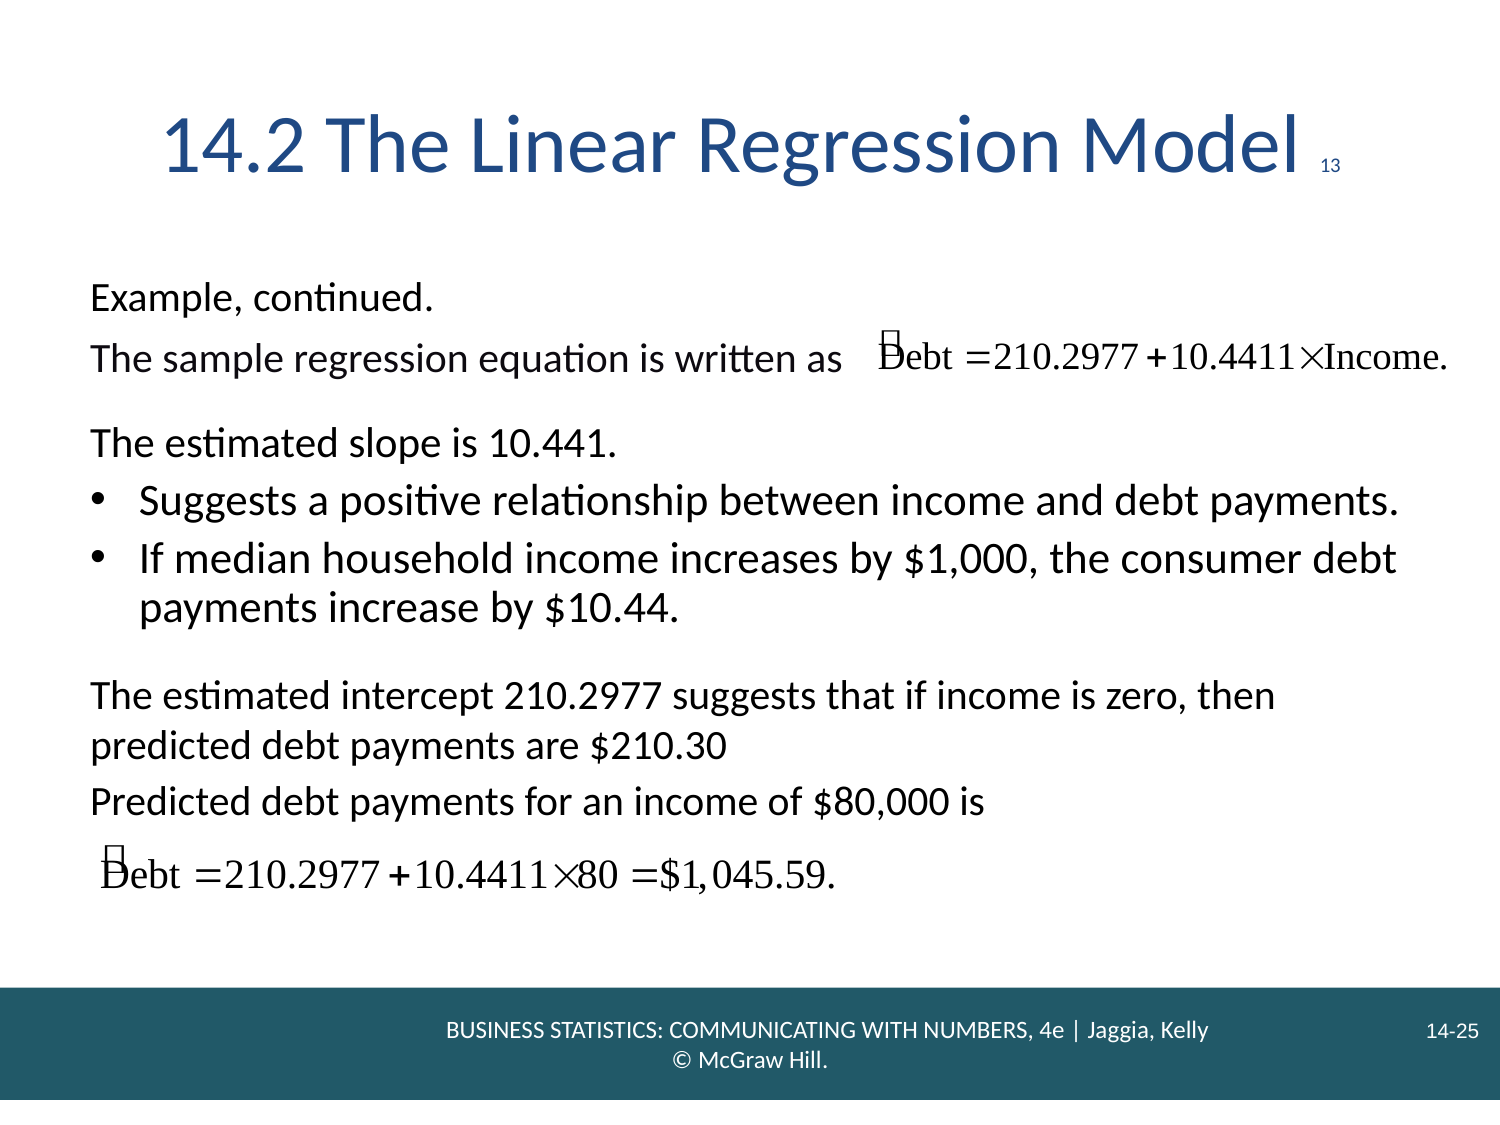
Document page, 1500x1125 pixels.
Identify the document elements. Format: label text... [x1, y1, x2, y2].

list The estimated slope is 10.441. Suggests a positive relationship between income and debt payments. If median household income increases by $1,000, the consumer debt payments increase by $10.44. [75, 407, 1425, 645]
title 14.2 The Linear Regression Model 13 [75, 45, 1425, 233]
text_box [96, 840, 839, 902]
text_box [873, 325, 1452, 376]
list The estimated intercept 210.2977 suggests that if income is zero, then predicted debt payments are $210.30 Predicted debt payments for an income of $80,000 is [75, 660, 1425, 839]
list Example, continued. The sample regression equation is written as [75, 262, 861, 396]
